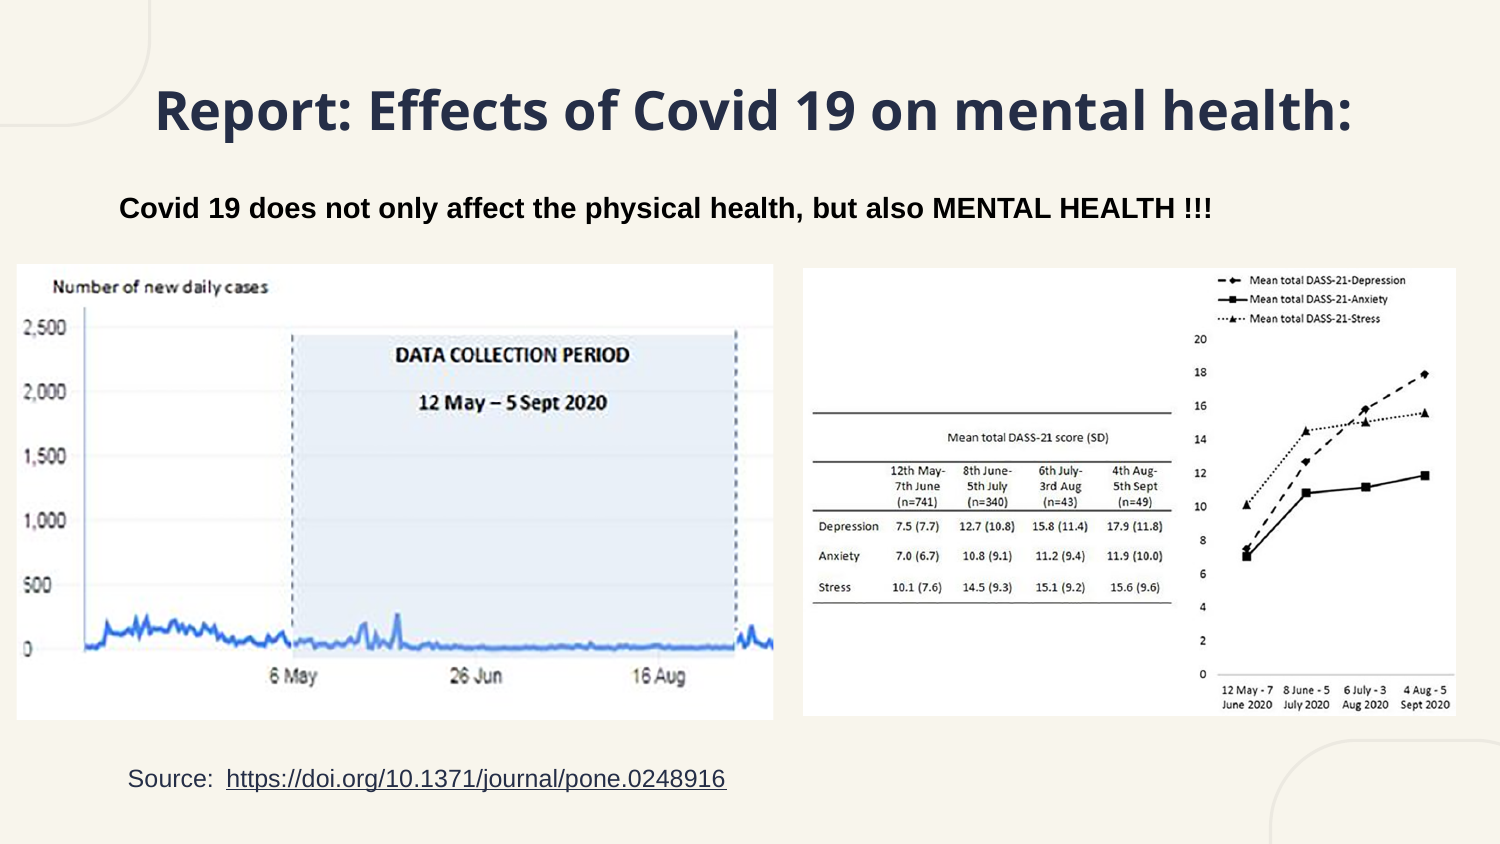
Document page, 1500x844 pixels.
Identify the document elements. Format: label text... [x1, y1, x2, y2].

picture [803, 268, 1456, 716]
picture [16, 264, 774, 720]
text_box Covid 19 does not only affect the physical health, but also MENTAL HEALTH !!! [104, 174, 1363, 239]
title Source: https://doi.org/10.1371/journal/pone.0248916 [37, 733, 1269, 807]
title Report: Effects of Covid 19 on mental health: [64, 72, 1456, 146]
